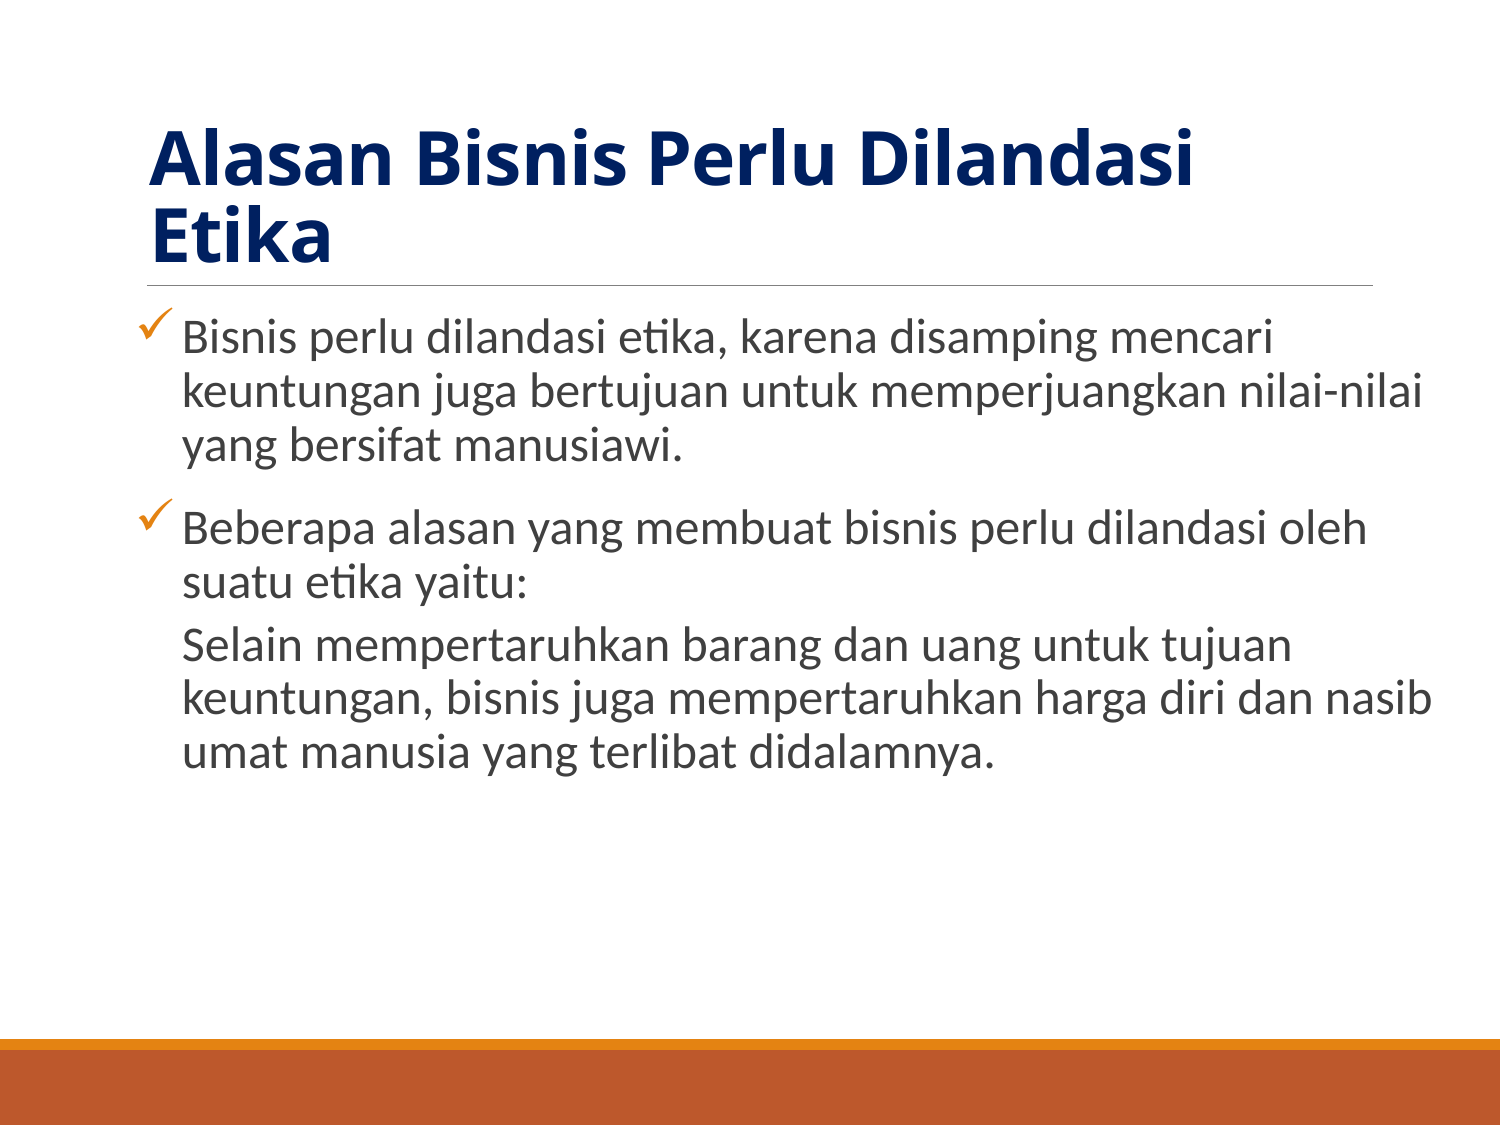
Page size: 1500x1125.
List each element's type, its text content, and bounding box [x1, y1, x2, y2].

title Alasan Bisnis Perlu Dilandasi Etika [134, 47, 1373, 285]
list Bisnis perlu dilandasi etika, karena disamping mencari keuntungan juga bertujuan untuk memperjuangkan nilai-nilai yang bersifat manusiawi. Beberapa alasan yang membuat bisnis perlu dilandasi oleh suatu etika yaitu: Selain mempertaruhkan barang dan uang untuk tujuan keuntungan, bisnis juga mempertaruhkan harga diri dan nasib umat manusia yang terlibat didalamnya. [134, 302, 1447, 963]
